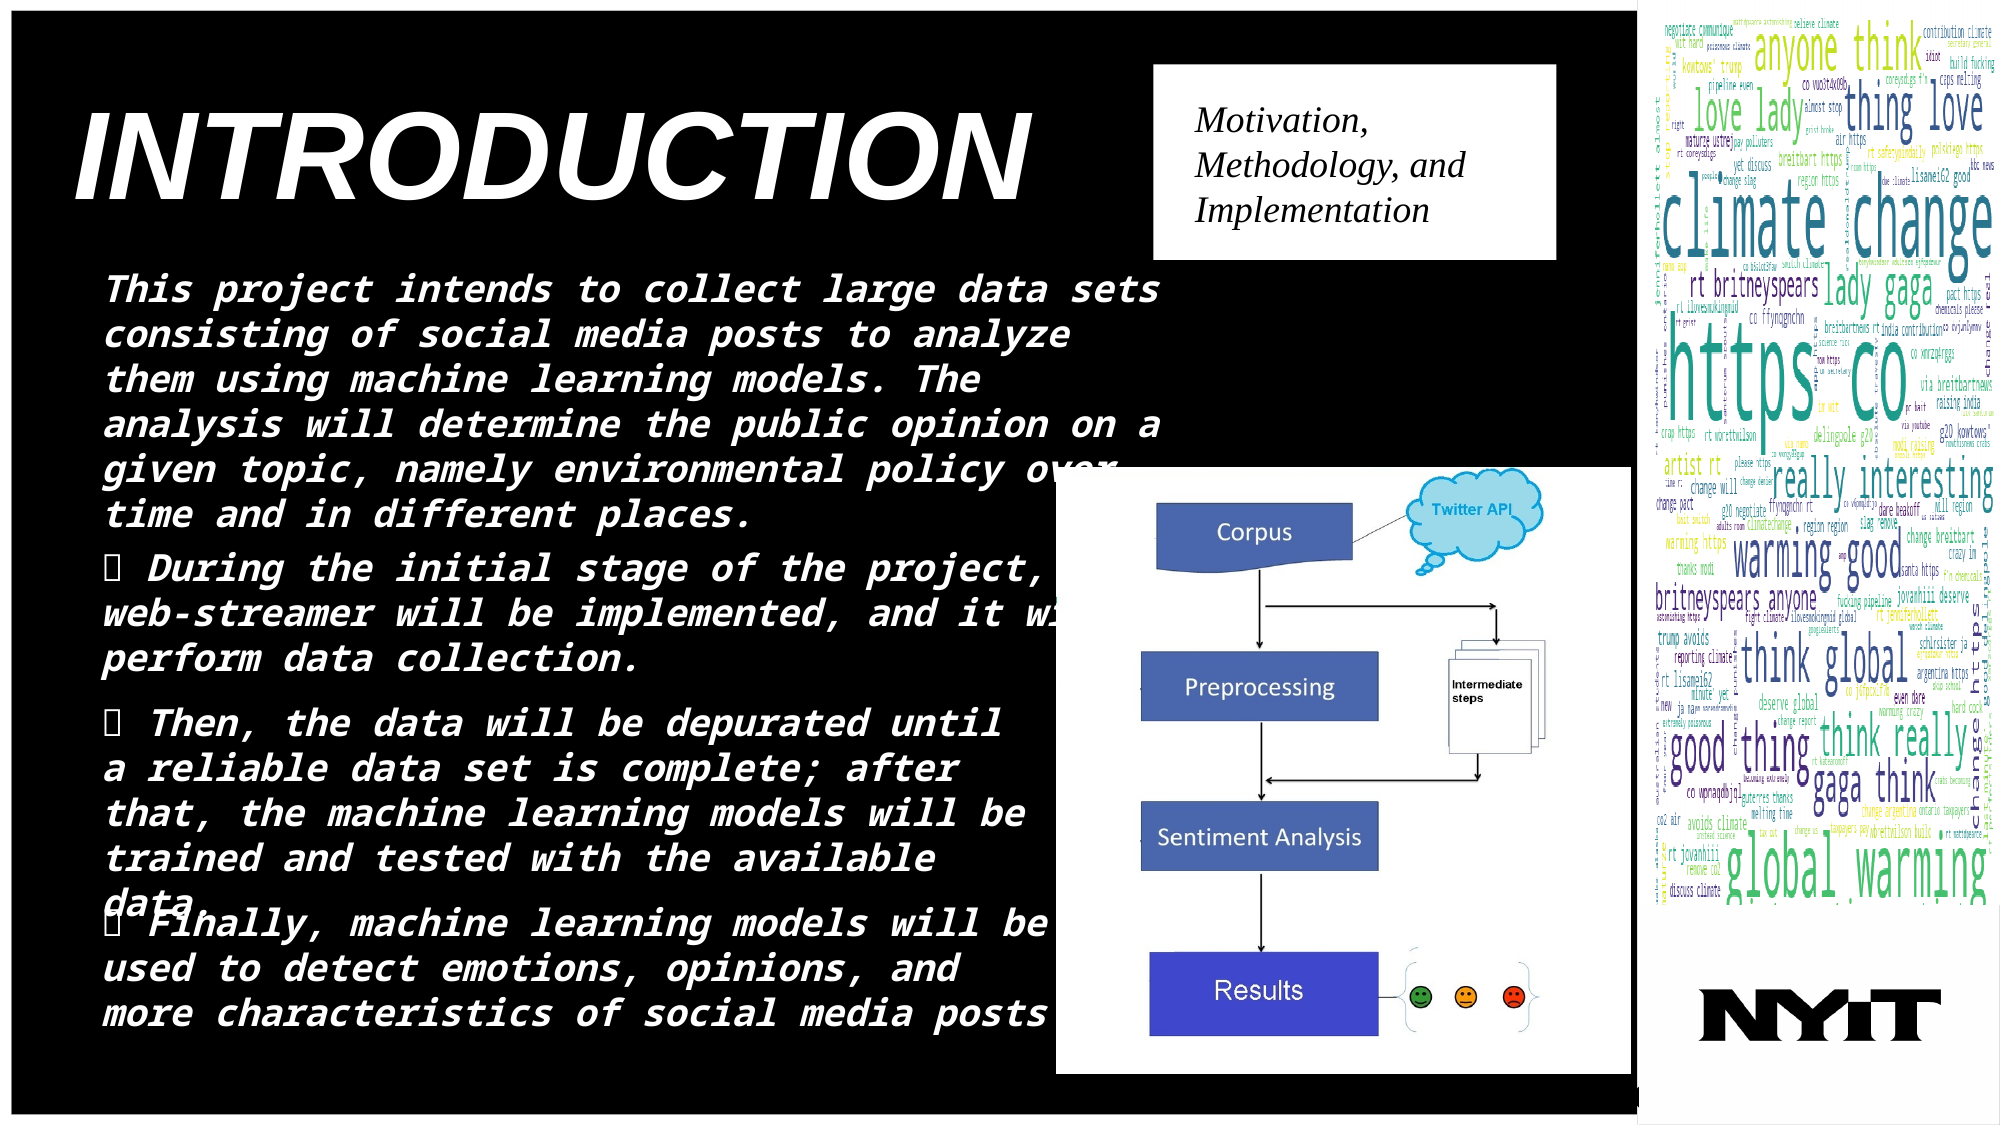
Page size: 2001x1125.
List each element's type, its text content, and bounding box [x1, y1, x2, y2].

picture [1638, 0, 2000, 1125]
subtitle Motivation, Methodology, and Implementation [1153, 64, 1557, 260]
text_box  Finally, machine learning models will be used to detect emotions, opinions, and more characteristics of social media posts [86, 892, 1051, 1042]
text_box  During the initial stage of the project, a web-streamer will be implemented, and it will perform data collection. [86, 536, 1051, 687]
text_box This project intends to collect large data sets consisting of social media posts to analyze them using machine learning models. The analysis will determine the public opinion on a given topic, namely environmental policy over time and in different places. [86, 257, 1190, 536]
picture [1056, 467, 1631, 1074]
title INTRODUCTION [0, 0, 1032, 225]
text_box  Then, the data will be depurated until a reliable data set is complete; after that, the machine learning models will be trained and tested with the available data. [86, 691, 1051, 892]
